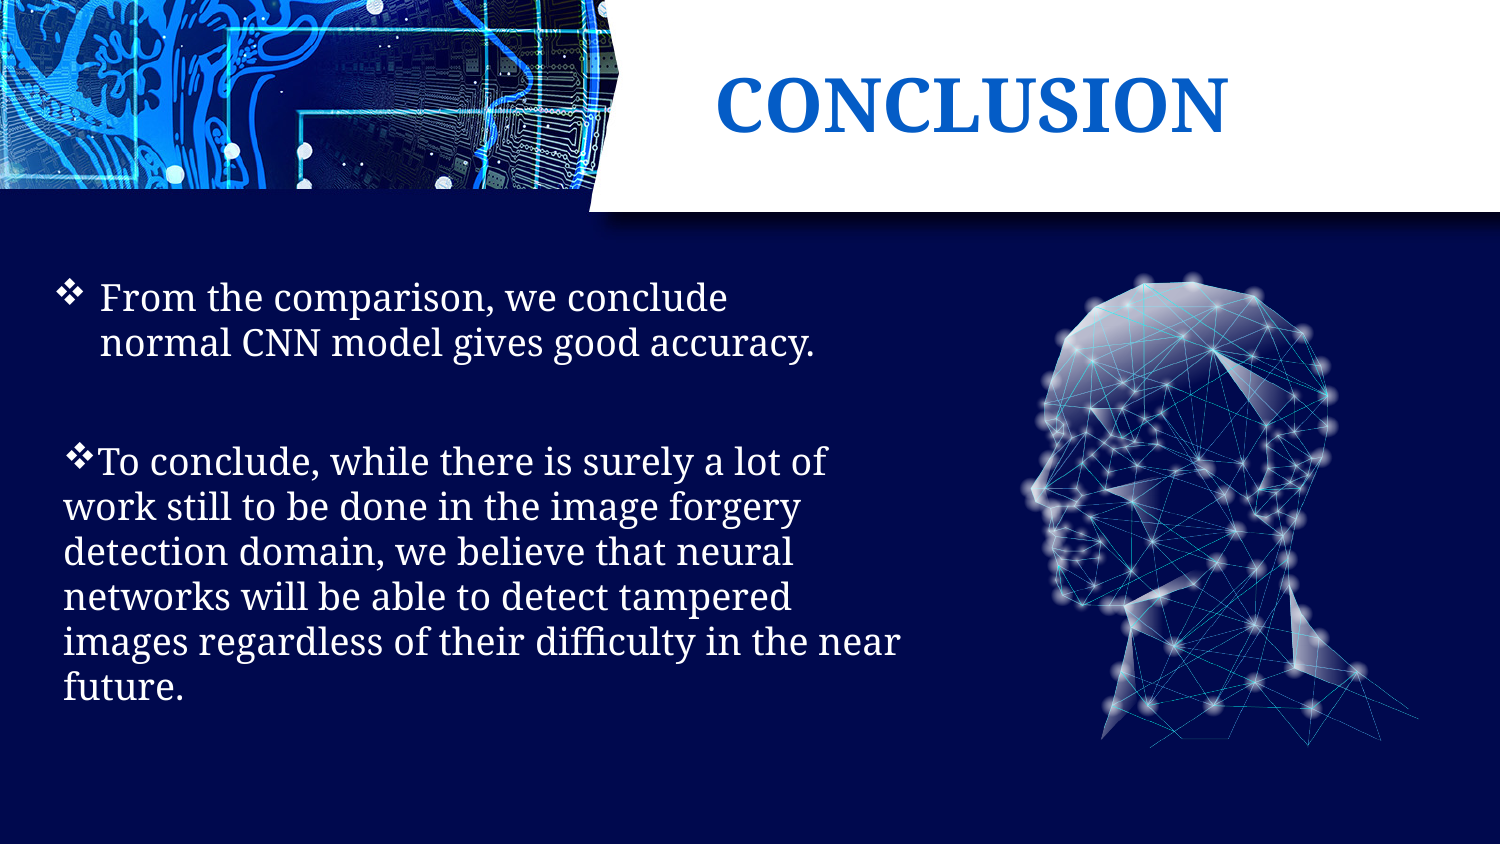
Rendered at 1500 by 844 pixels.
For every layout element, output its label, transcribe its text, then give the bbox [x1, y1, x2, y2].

picture [0, 0, 1500, 844]
text_box To conclude, while there is surely a lot of work still to be done in the image forgery detection domain, we believe that neural networks will be able to detect tampered images regardless of their difficulty in the near future. [48, 430, 937, 716]
text_box CONCLUSION [699, 50, 1472, 156]
text_box From the comparison, we conclude normal CNN model gives good accuracy. [38, 266, 883, 372]
